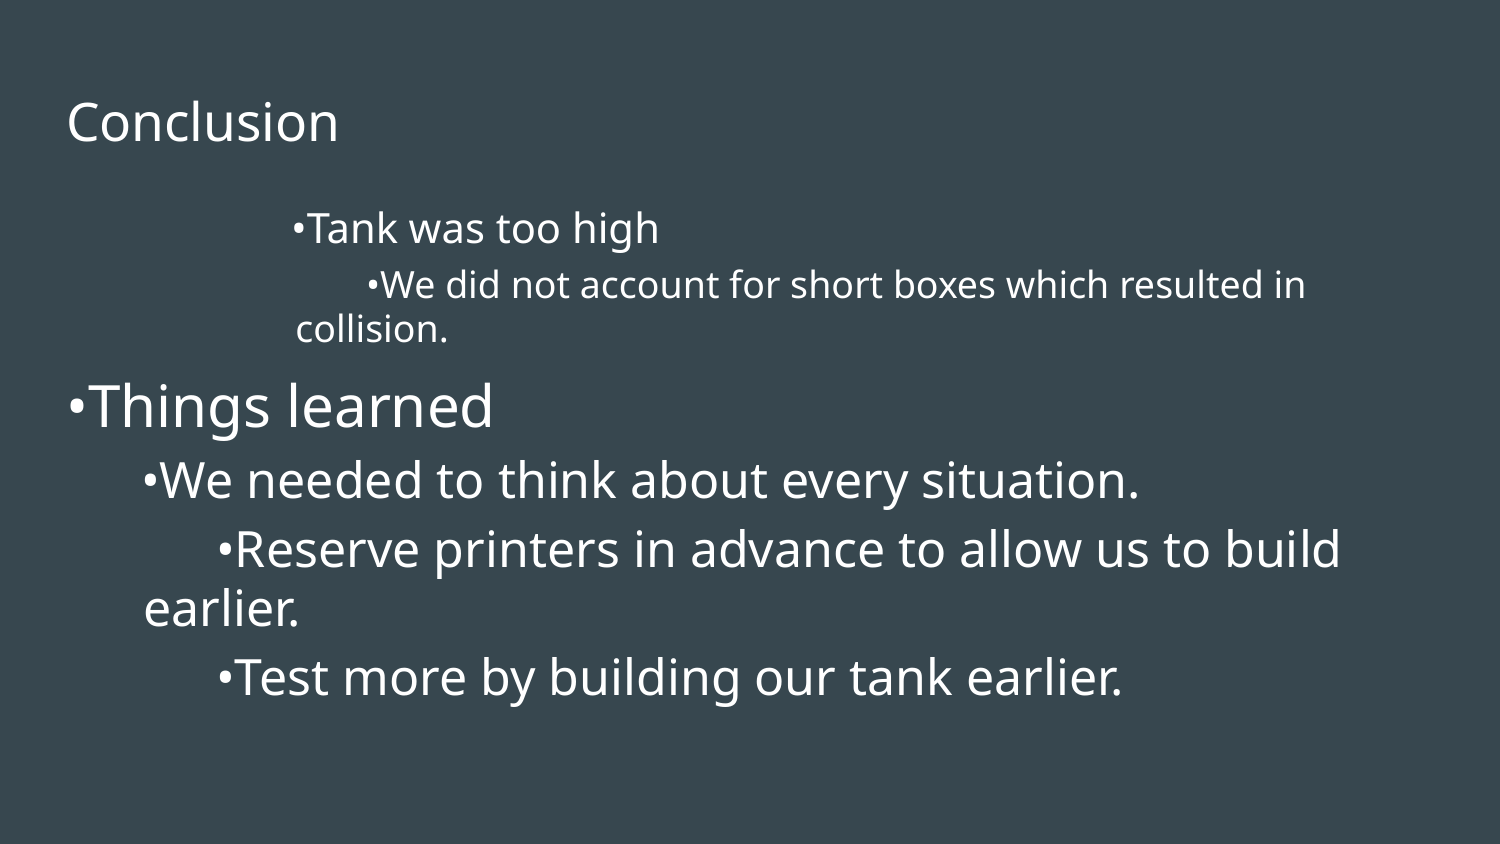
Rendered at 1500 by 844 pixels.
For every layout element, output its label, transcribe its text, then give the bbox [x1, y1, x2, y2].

title Conclusion [51, 72, 1449, 167]
list •Tank was too high •We did not account for short boxes which resulted in collision. •Things learned •We needed to think about every situation. •Reserve printers in advance to allow us to build earlier. •Test more by building our tank earlier. [51, 189, 1449, 750]
